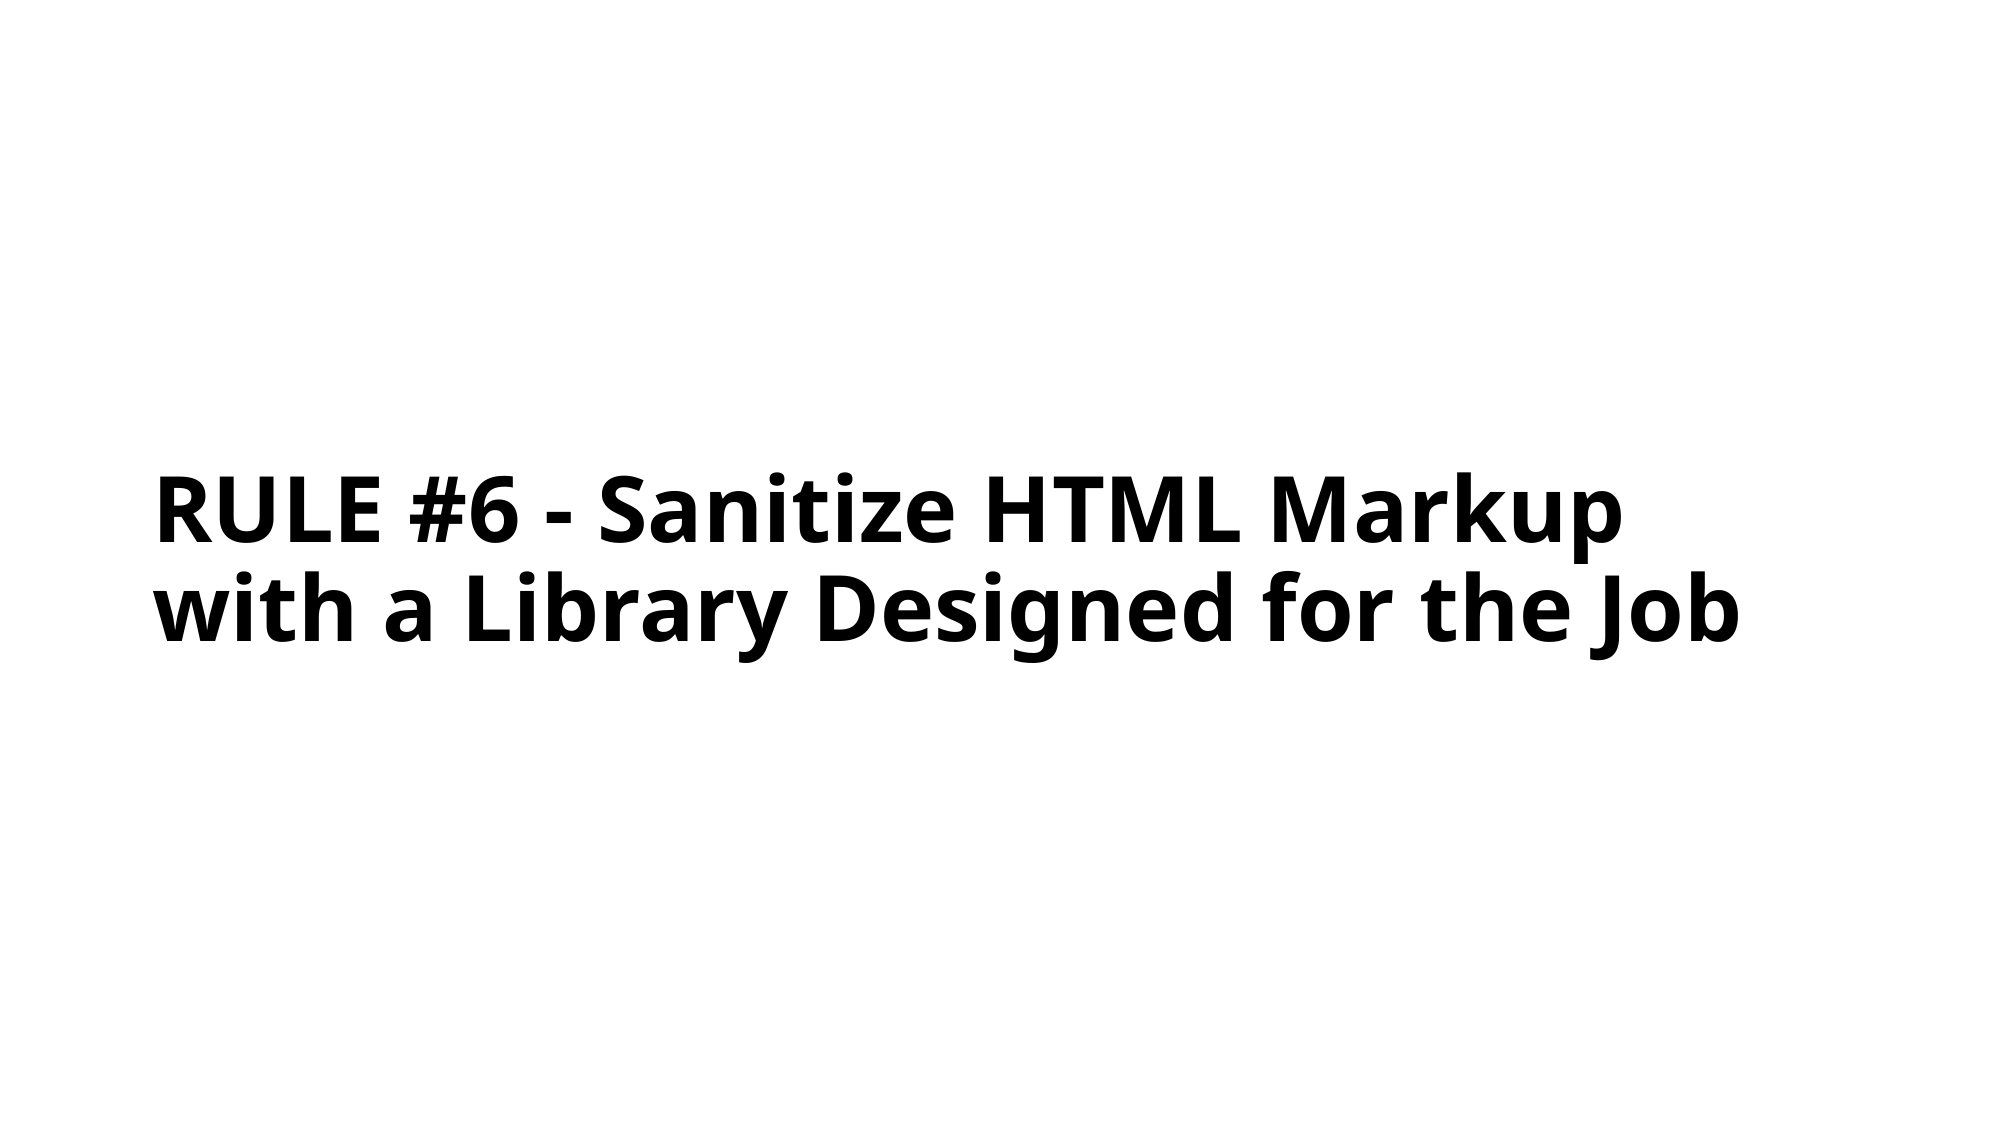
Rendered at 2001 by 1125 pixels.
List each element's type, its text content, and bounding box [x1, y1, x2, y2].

title RULE #6 - Sanitize HTML Markup with a Library Designed for the Job [137, 453, 1863, 672]
